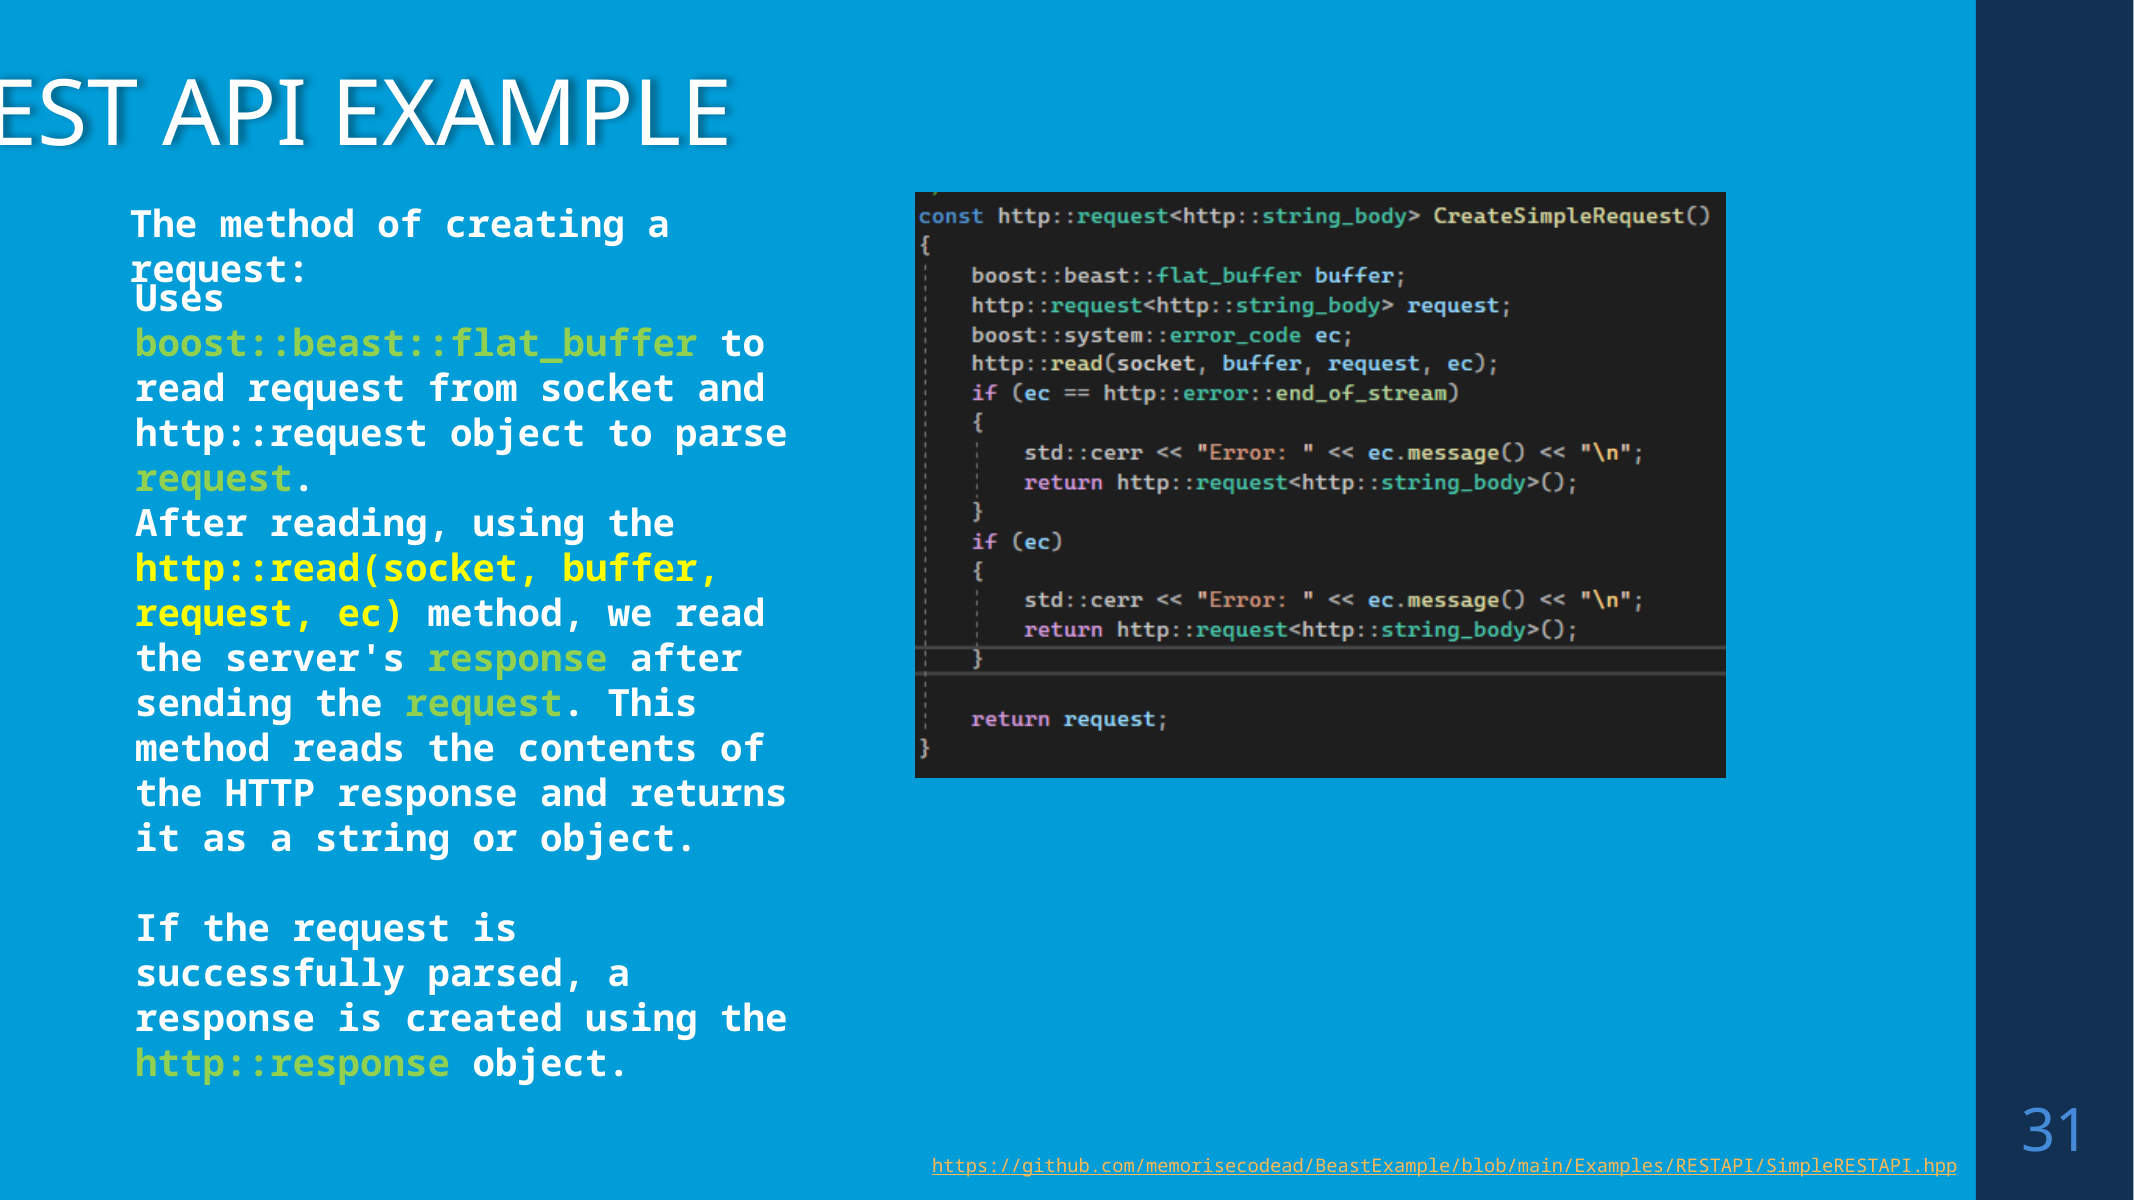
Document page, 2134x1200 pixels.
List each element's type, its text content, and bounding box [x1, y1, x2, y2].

slide_number 31 [1975, 1080, 2134, 1184]
text_box Uses boost::beast::flat_buffer to read request from socket and http::request object to parse request. After reading, using the http::read(socket, buffer, request, ec) method, we read the server's response after sending the request. This method reads the contents of the HTTP response and returns it as a string or object. If the request is successfully parsed, a response is created using the http::response object. [120, 266, 821, 1092]
text_box The method of creating a request: [115, 192, 877, 298]
text_box REST API EXAMPLE [0, 46, 748, 281]
text_box https://github.com/memorisecodead/BeastExample/blob/main/Examples/RESTAPI/SimpleRESTAPI.hpp [917, 1145, 1984, 1187]
picture [916, 193, 1725, 777]
